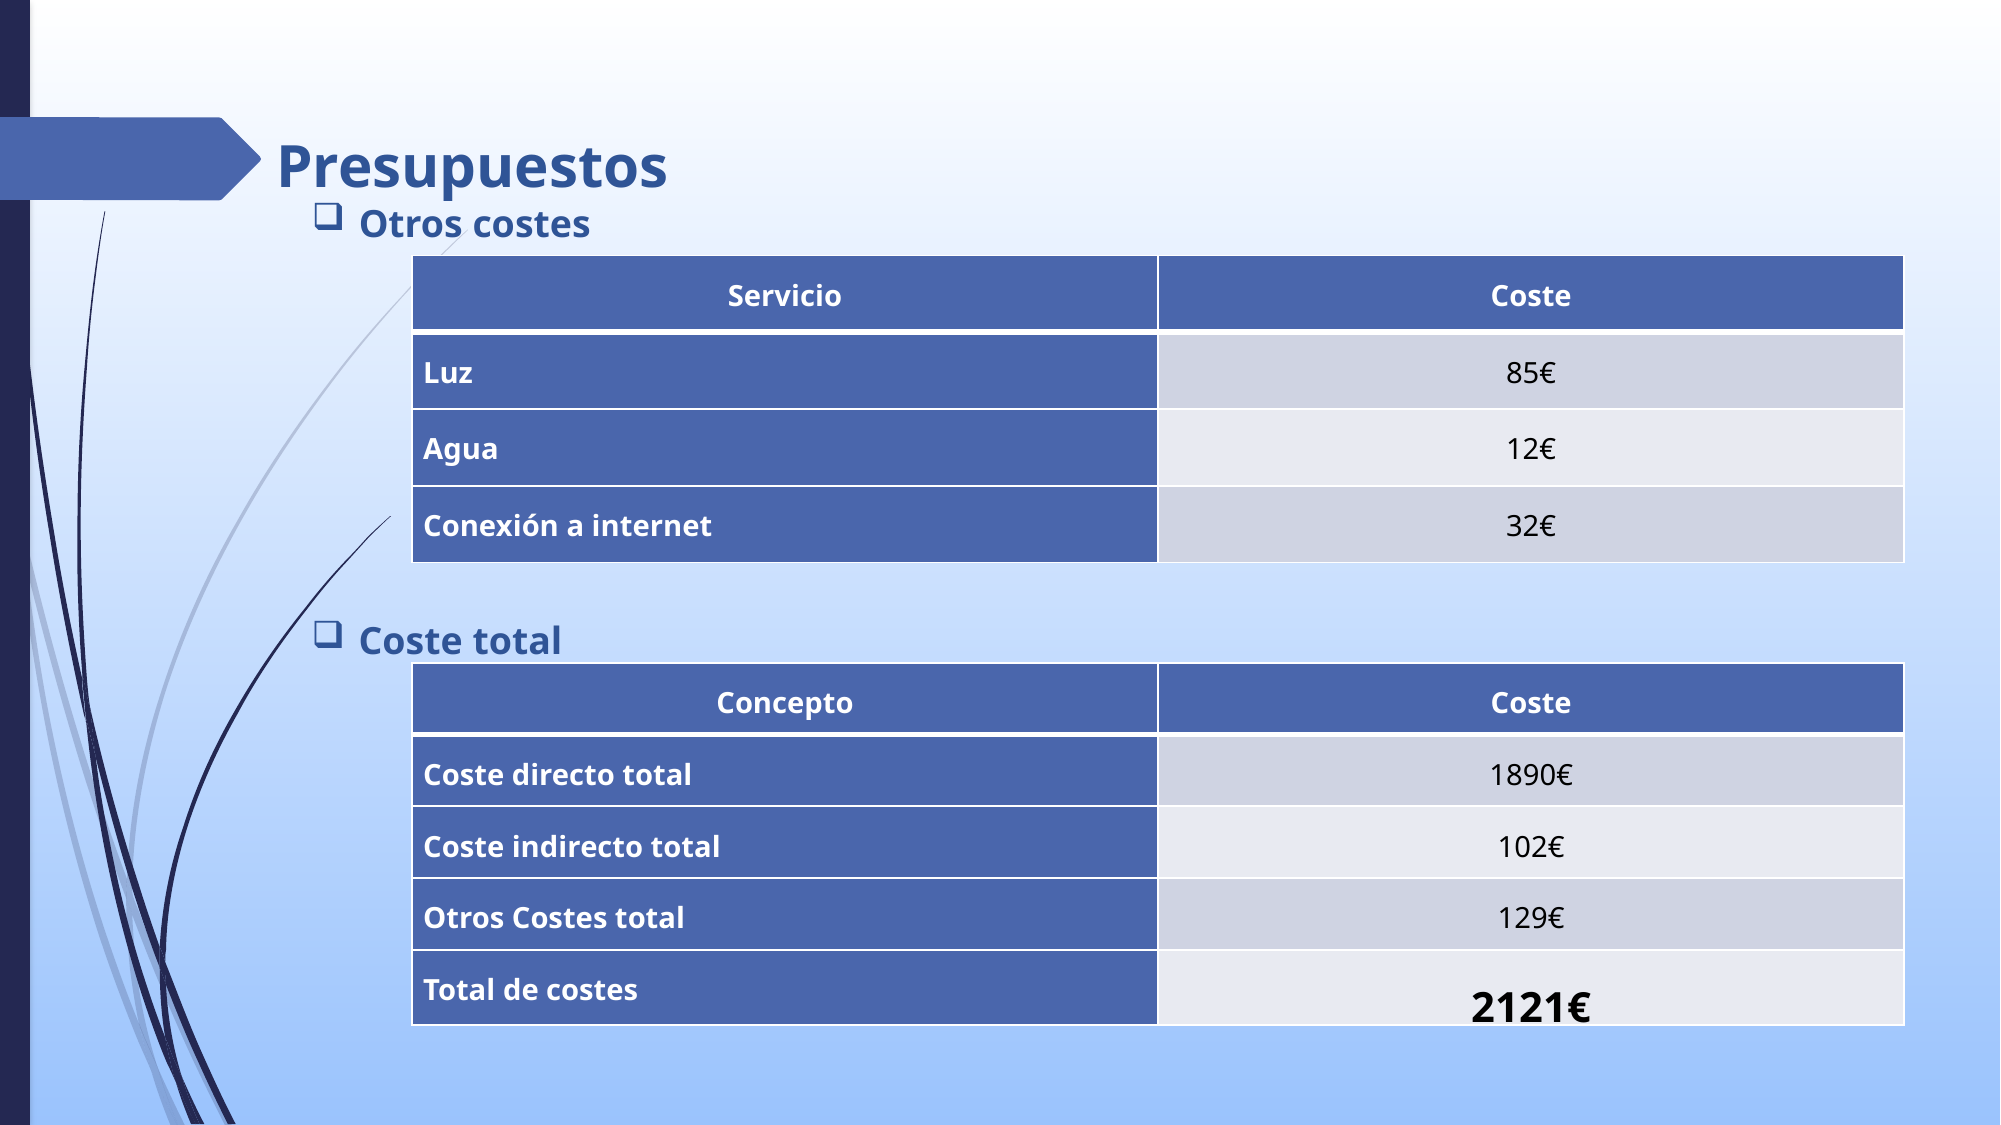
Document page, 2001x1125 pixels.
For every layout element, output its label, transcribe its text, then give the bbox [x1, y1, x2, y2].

table_cell 1890€ [1159, 737, 1903, 805]
table_header Coste [1159, 664, 1903, 732]
table_header Coste [1159, 256, 1903, 329]
table_cell 129€ [1159, 879, 1903, 949]
table_cell Coste indirecto total [413, 807, 1157, 877]
table_cell 102€ [1159, 807, 1903, 877]
table_cell Coste directo total [413, 737, 1157, 805]
table_cell Otros Costes total [413, 879, 1157, 949]
table_cell Luz [413, 335, 1157, 408]
table_cell 85€ [1159, 335, 1903, 408]
text_box Presupuestos [261, 121, 702, 207]
table_cell Agua [413, 410, 1157, 485]
text_box Otros costes [222, 169, 634, 252]
table_header Concepto [413, 664, 1157, 732]
table_cell 2121€ [1159, 951, 1903, 1024]
table_header Servicio [413, 256, 1157, 329]
table_cell 12€ [1159, 410, 1903, 485]
table_cell Total de costes [413, 951, 1157, 1024]
table_cell Conexión a internet [413, 487, 1157, 562]
text_box Coste total [221, 587, 578, 670]
table_cell 32€ [1159, 487, 1903, 562]
